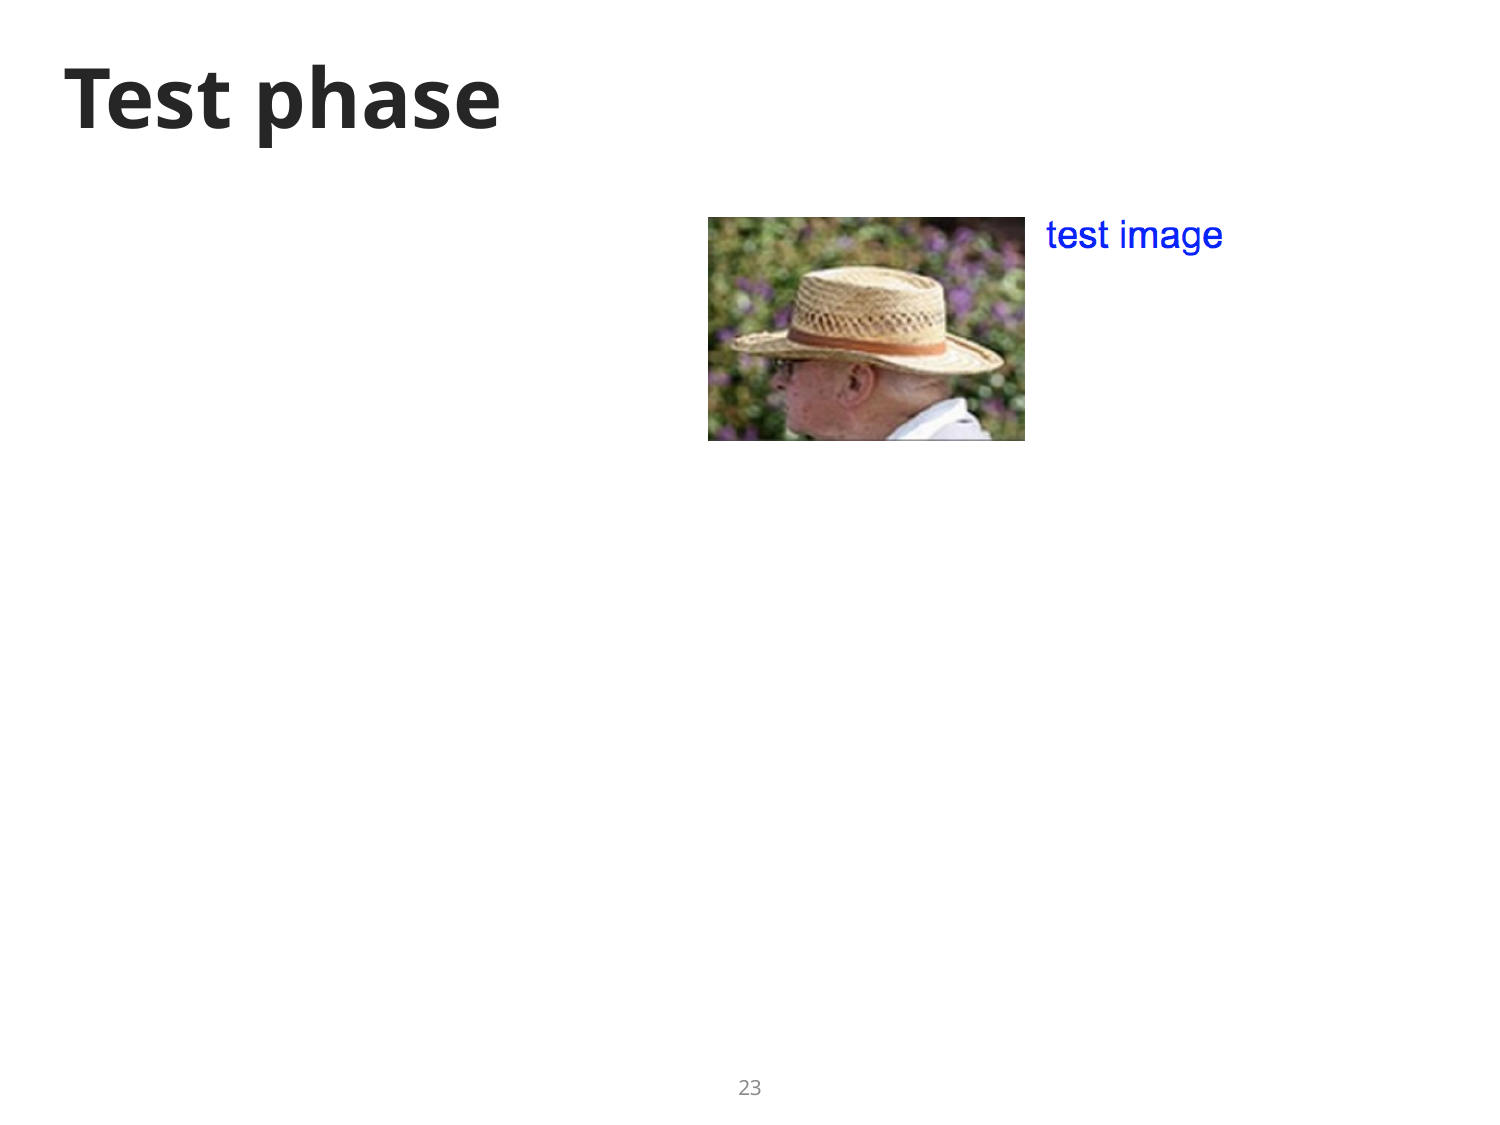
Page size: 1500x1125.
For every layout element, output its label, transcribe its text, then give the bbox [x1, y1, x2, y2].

slide_number 23 [575, 1058, 925, 1119]
picture [0, 179, 1500, 1036]
title Test phase [48, 41, 1456, 149]
